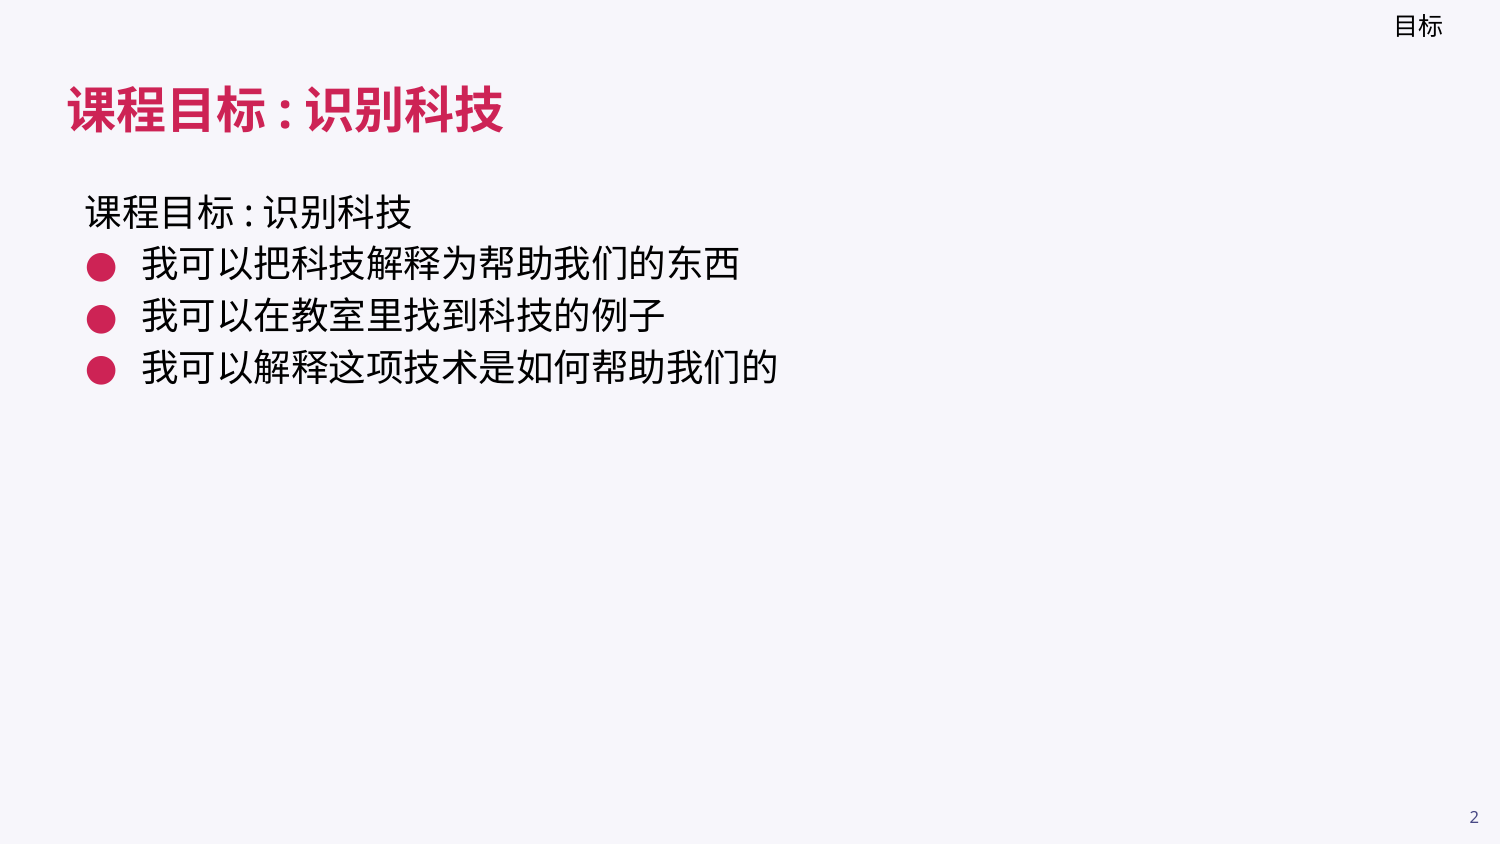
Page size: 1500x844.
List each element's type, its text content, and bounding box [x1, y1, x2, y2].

subtitle 目标 [1122, 0, 1444, 52]
list 课程目标:识别科技 我可以把科技解释为帮助我们的东西 我可以在教室里找到科技的例子 我可以解释这项技术是如何帮助我们的 [51, 167, 1449, 793]
slide_number 2 [1448, 792, 1500, 844]
title 课程目标:识别科技 [51, 51, 1449, 167]
